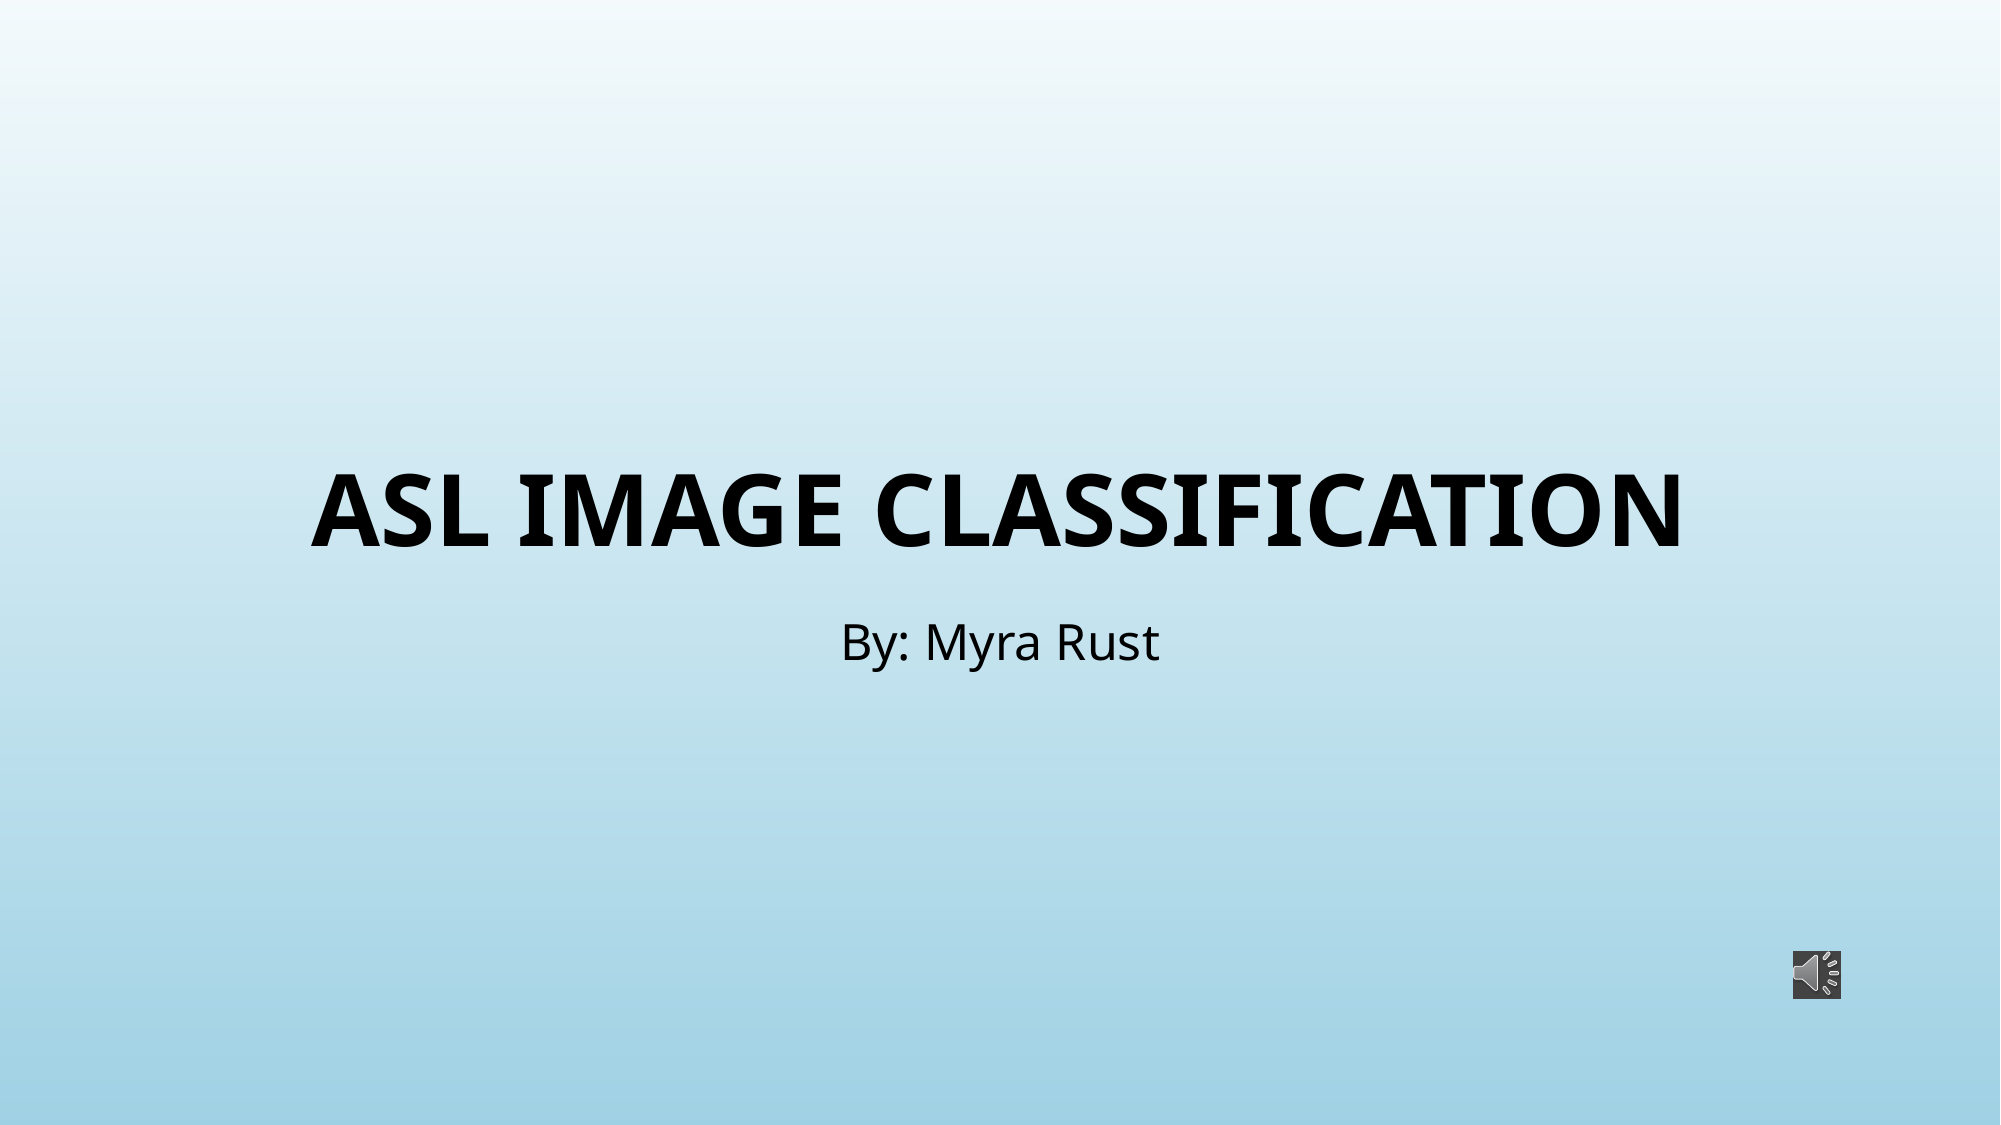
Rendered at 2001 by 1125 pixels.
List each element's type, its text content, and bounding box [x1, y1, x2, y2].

title ASL Image Classification [261, 184, 1739, 576]
picture [1791, 949, 1843, 1001]
subtitle By: Myra Rust [261, 590, 1739, 863]
